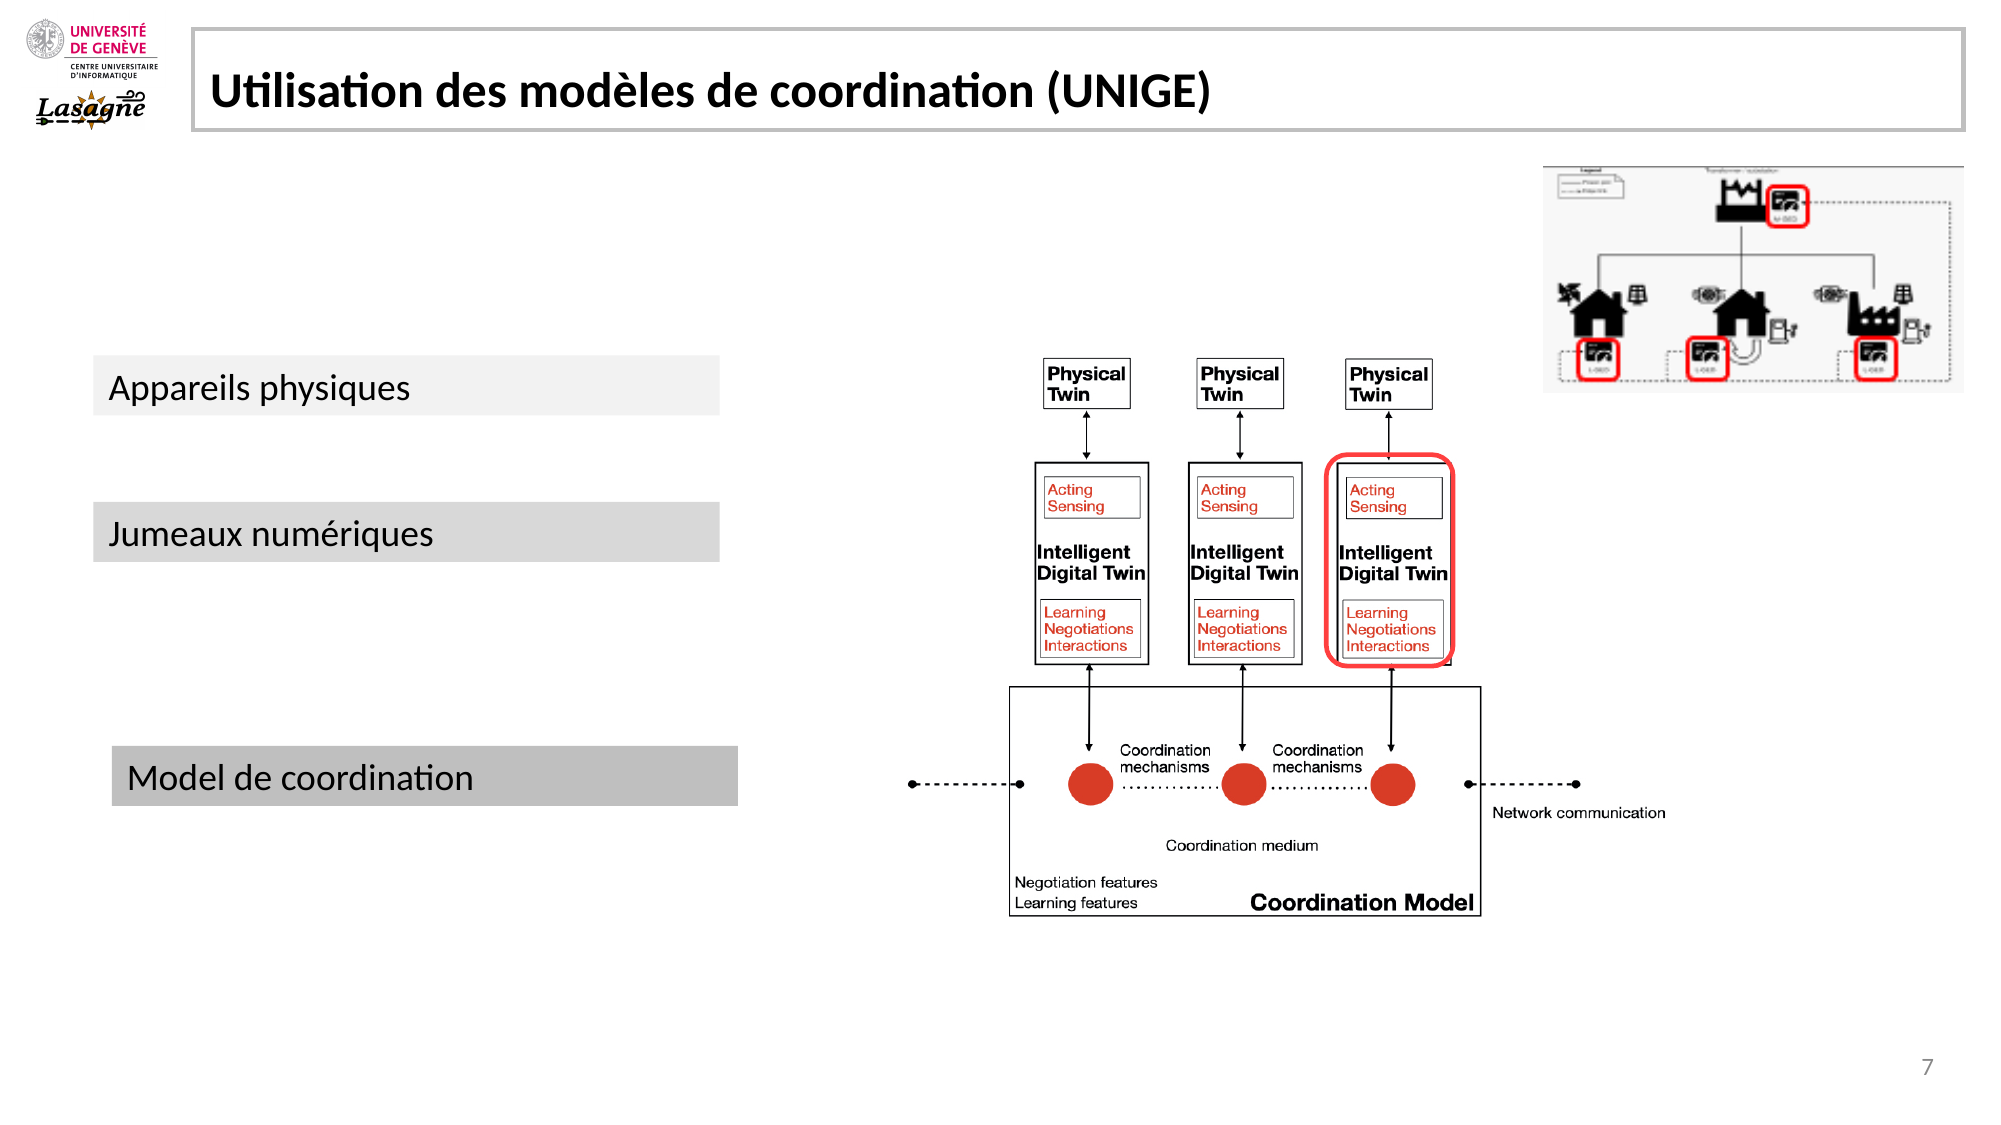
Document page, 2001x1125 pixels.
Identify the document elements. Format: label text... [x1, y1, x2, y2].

text_box Appareils physiques [93, 355, 720, 416]
text_box Model de coordination [111, 745, 738, 806]
picture [21, 10, 166, 88]
text_box [193, 29, 1964, 130]
picture [36, 90, 145, 131]
picture [818, 165, 1964, 941]
text_box Jumeaux numériques [93, 501, 720, 562]
slide_number 7 [1822, 1035, 1950, 1096]
